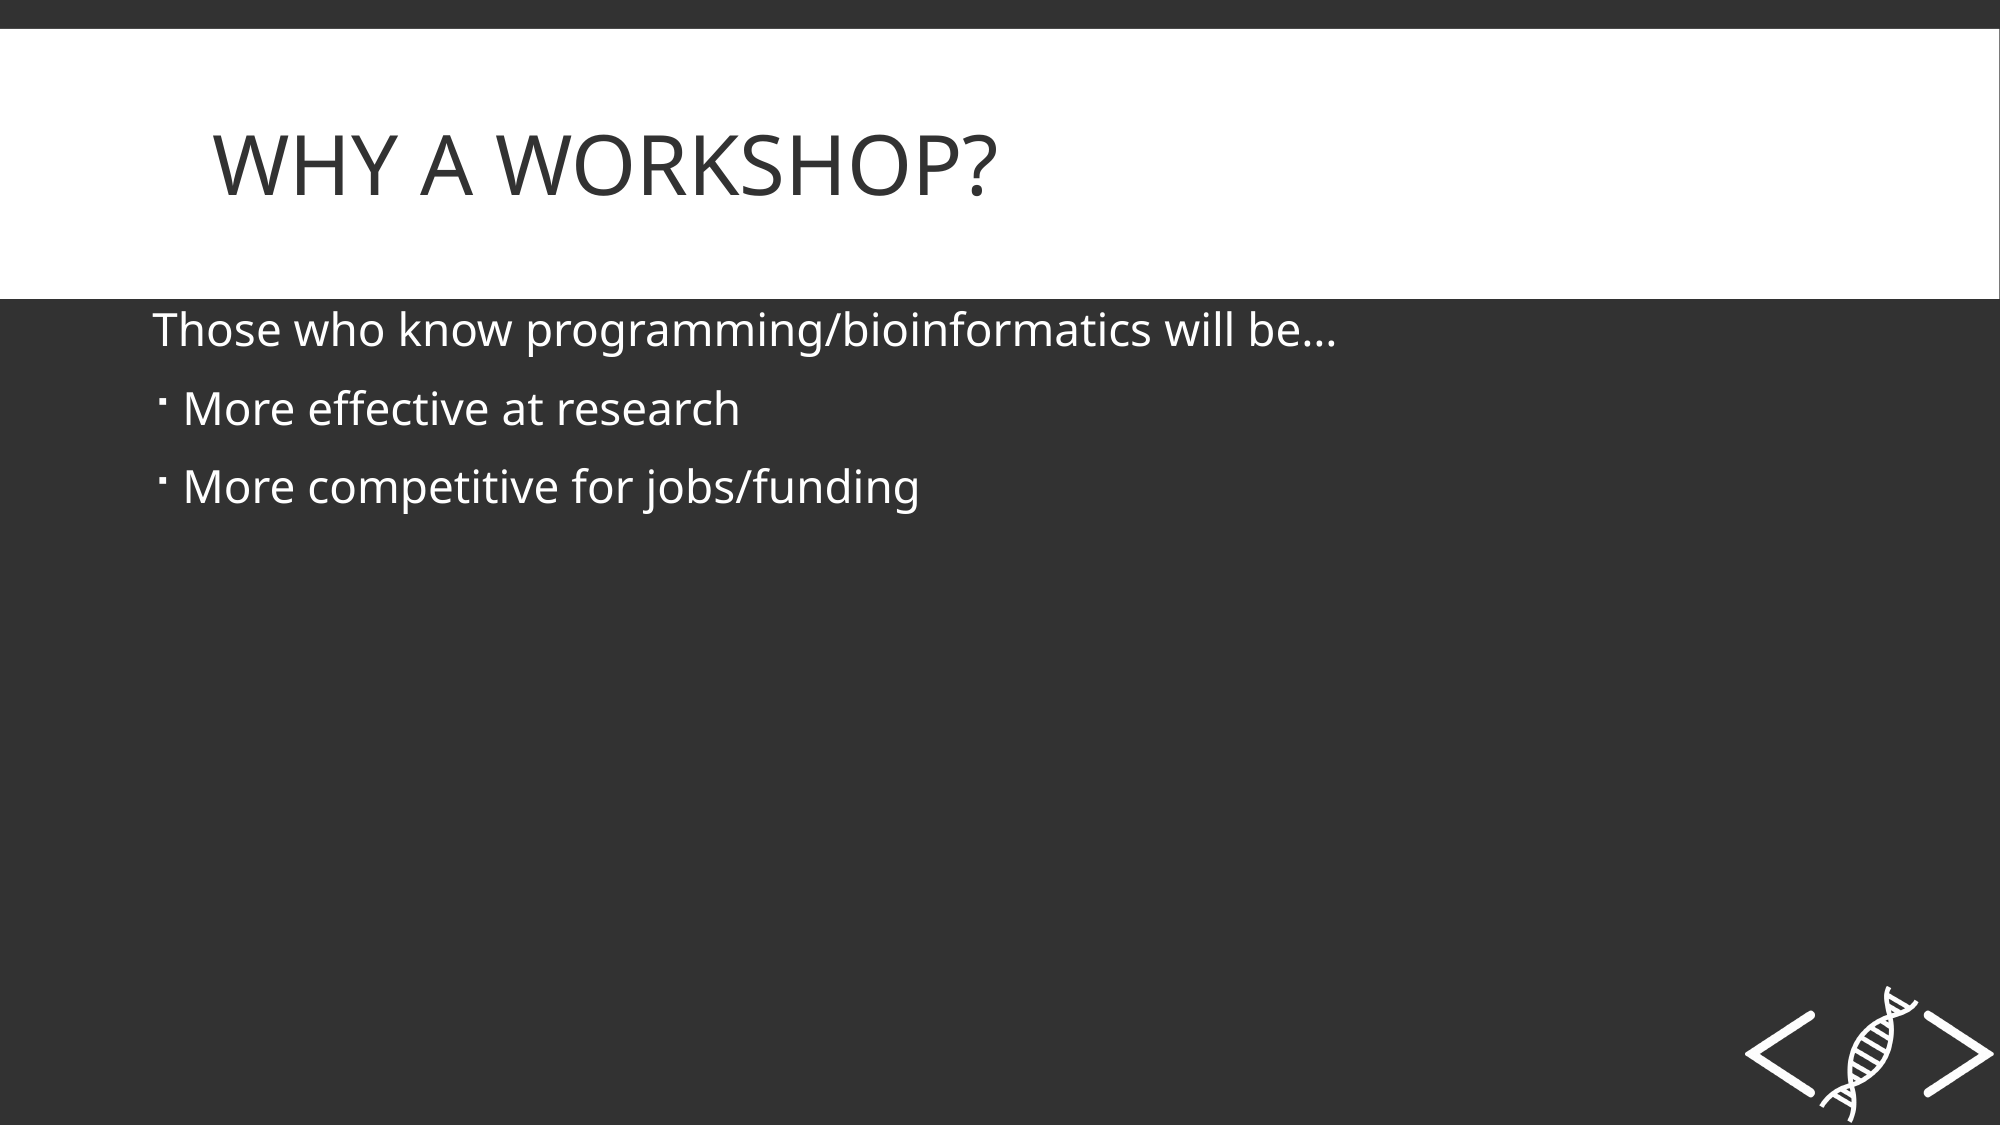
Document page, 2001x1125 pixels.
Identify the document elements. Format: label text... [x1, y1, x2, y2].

picture [1739, 923, 2000, 1125]
list Those who know programming/bioinformatics will be… More effective at research More competitive for jobs/funding [137, 299, 1863, 1092]
title Why a workshop? [197, 46, 1803, 295]
